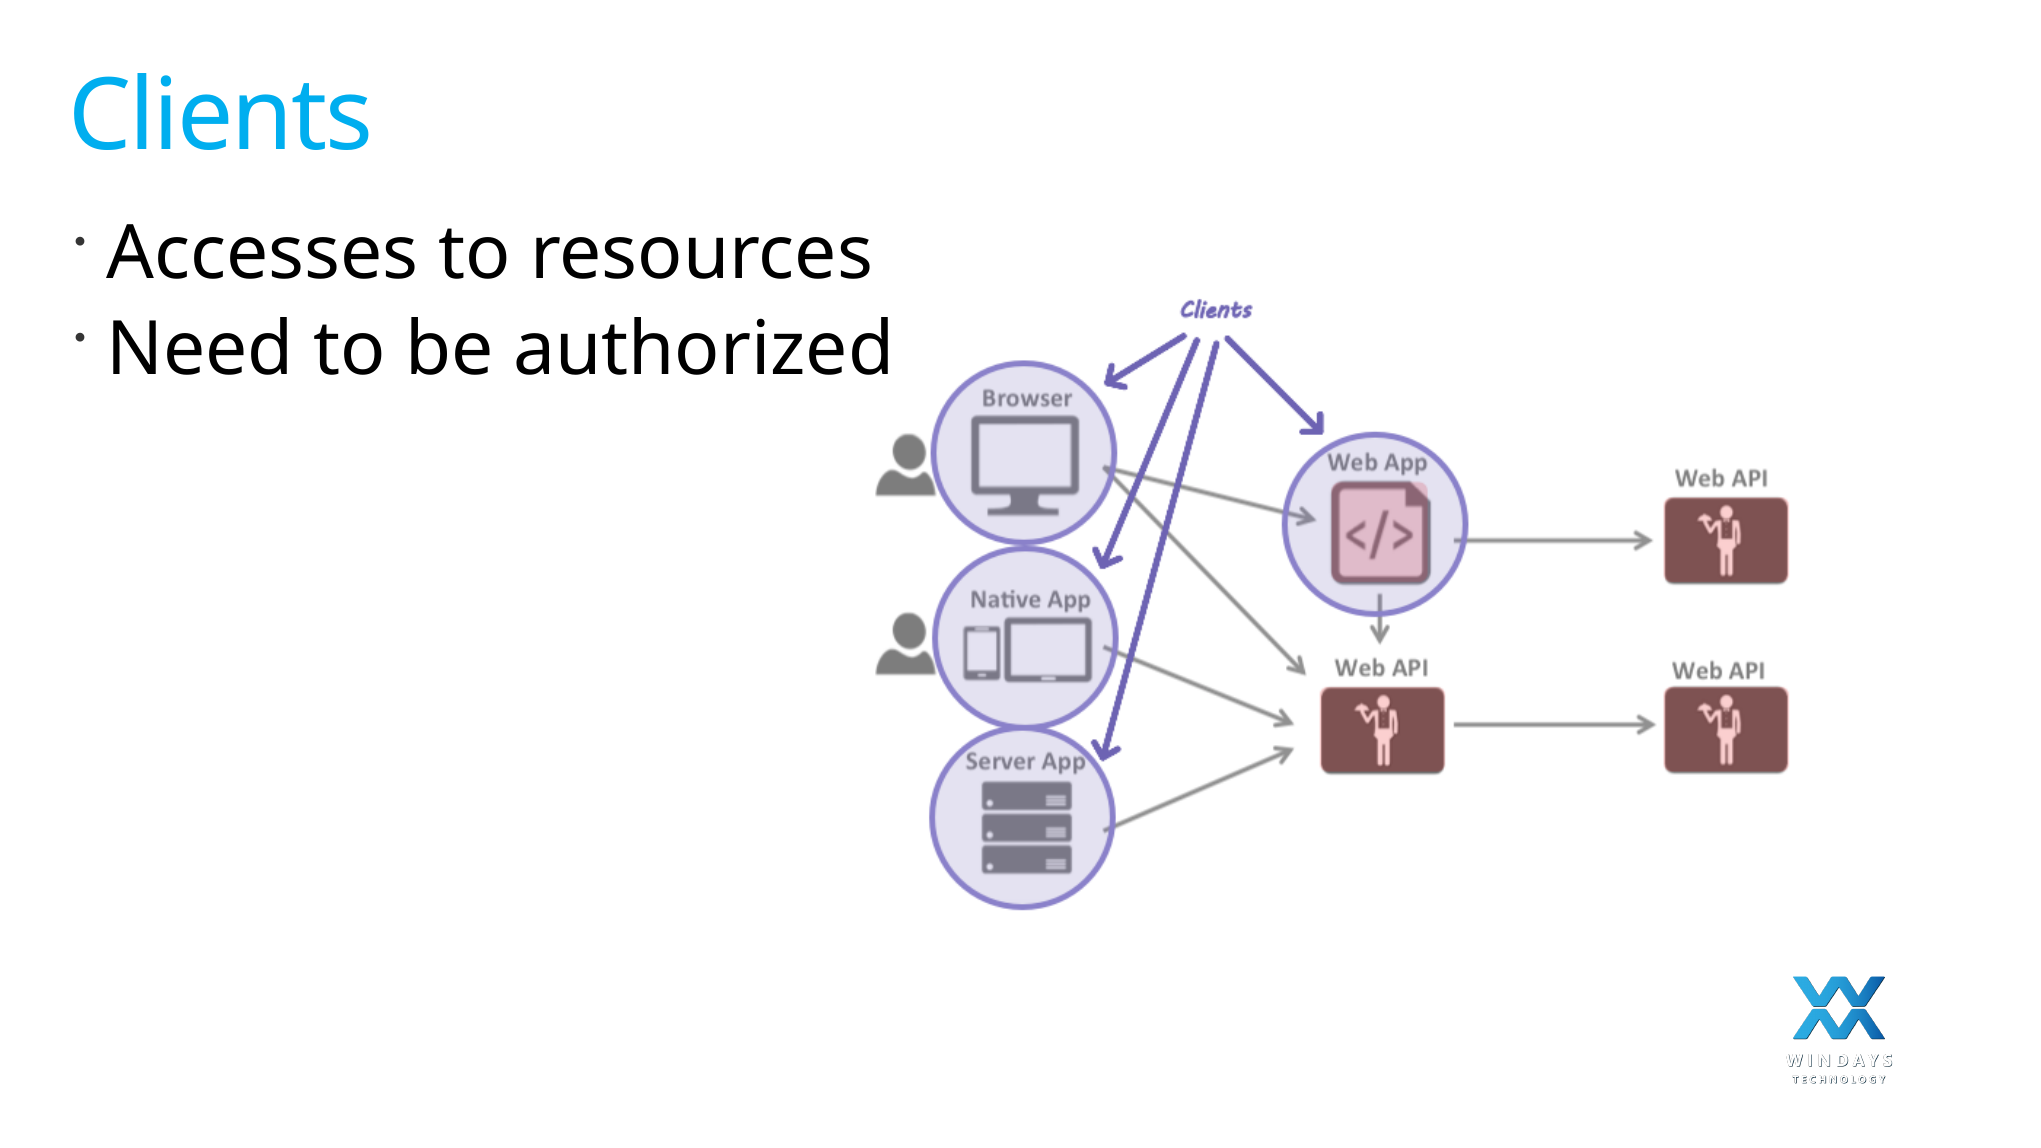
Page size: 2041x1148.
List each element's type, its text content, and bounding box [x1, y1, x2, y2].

title Clients [45, 48, 1996, 198]
picture [807, 209, 1900, 938]
list Accesses to resources Need to be authorized [45, 198, 1996, 1099]
